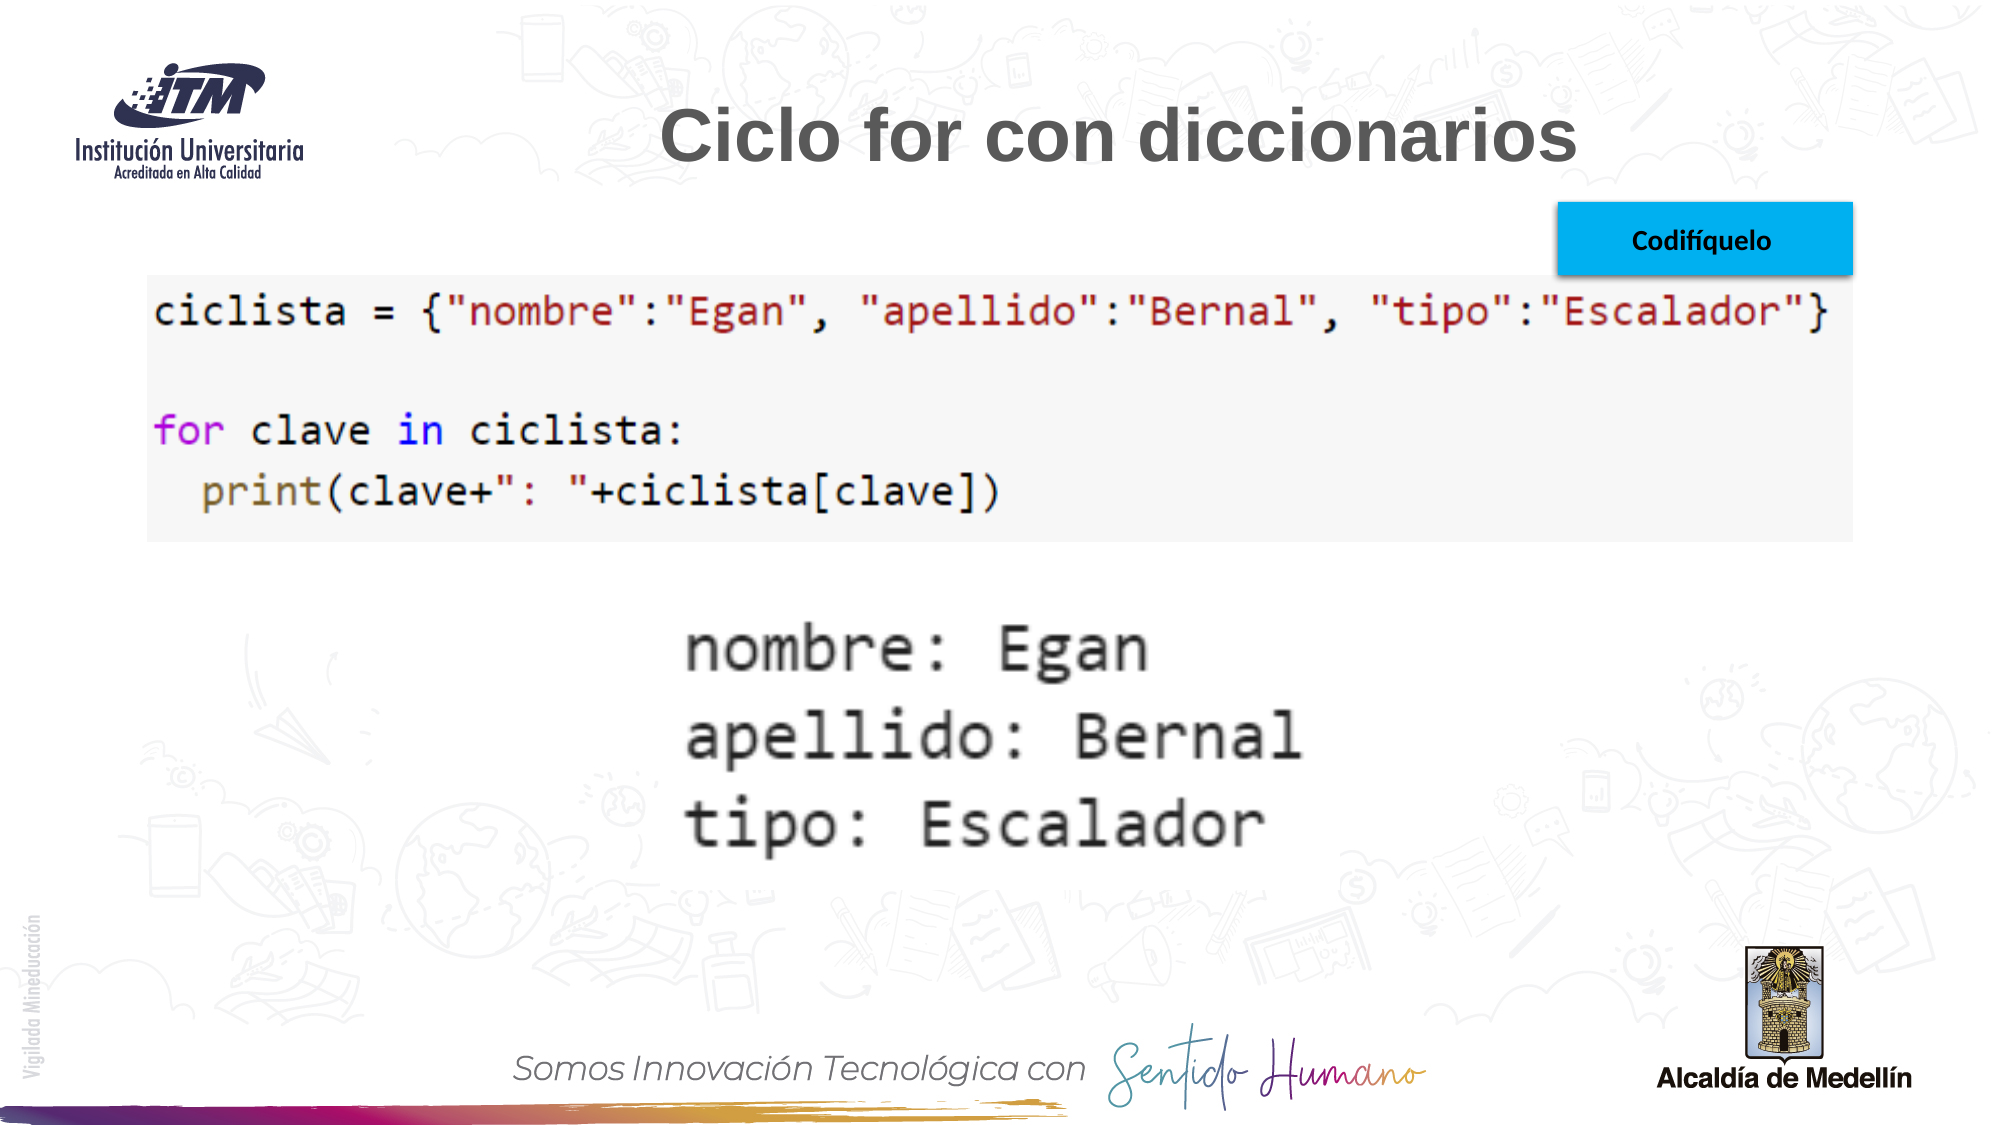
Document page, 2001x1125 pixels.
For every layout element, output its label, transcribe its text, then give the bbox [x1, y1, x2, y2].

text_box Codifíquelo [1557, 201, 1853, 273]
picture [0, 0, 2001, 1125]
title Ciclo for con diccionarios [350, 67, 1889, 207]
